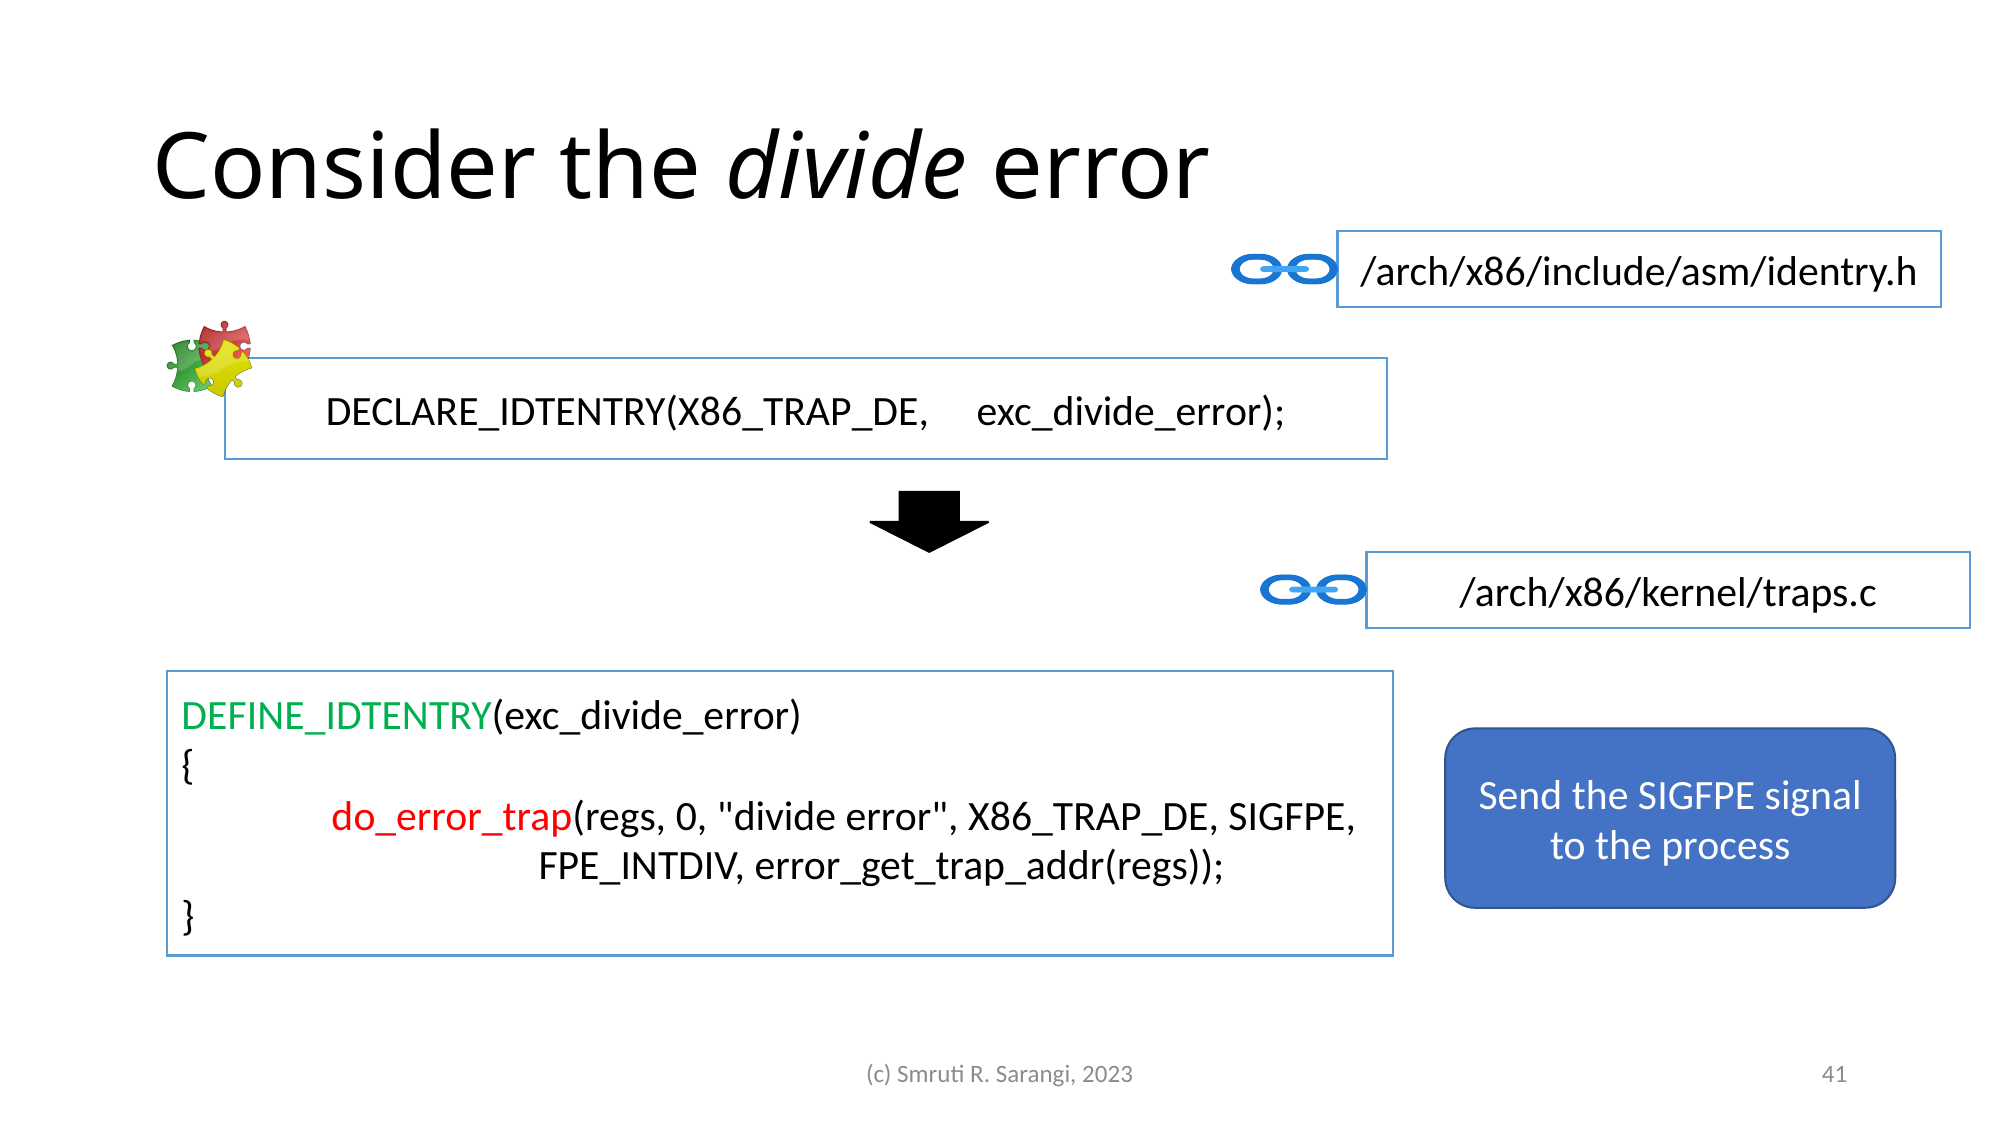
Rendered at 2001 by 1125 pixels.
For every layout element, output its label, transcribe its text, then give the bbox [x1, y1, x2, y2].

slide_number 41 [1412, 1042, 1863, 1103]
picture [1231, 232, 1338, 306]
text_box DEFINE_IDTENTRY(exc_divide_error) { do_error_trap(regs, 0, "divide error", X86_TRAP_DE, SIGFPE, FPE_INTDIV, error_get_trap_addr(regs)); } [166, 670, 1394, 957]
title Consider the divide error [137, 59, 1863, 278]
picture [1260, 553, 1367, 627]
text_box Send the SIGFPE signal to the process [1444, 727, 1897, 909]
text_box DECLARE_IDTENTRY(X86_TRAP_DE, exc_divide_error); [224, 357, 1388, 460]
picture [166, 320, 252, 397]
text_box /arch/x86/kernel/traps.c [1365, 551, 1971, 629]
text_box [869, 490, 989, 553]
text_box /arch/x86/include/asm/identry.h [1336, 230, 1942, 308]
footer (c) Smruti R. Sarangi, 2023 [662, 1042, 1338, 1103]
